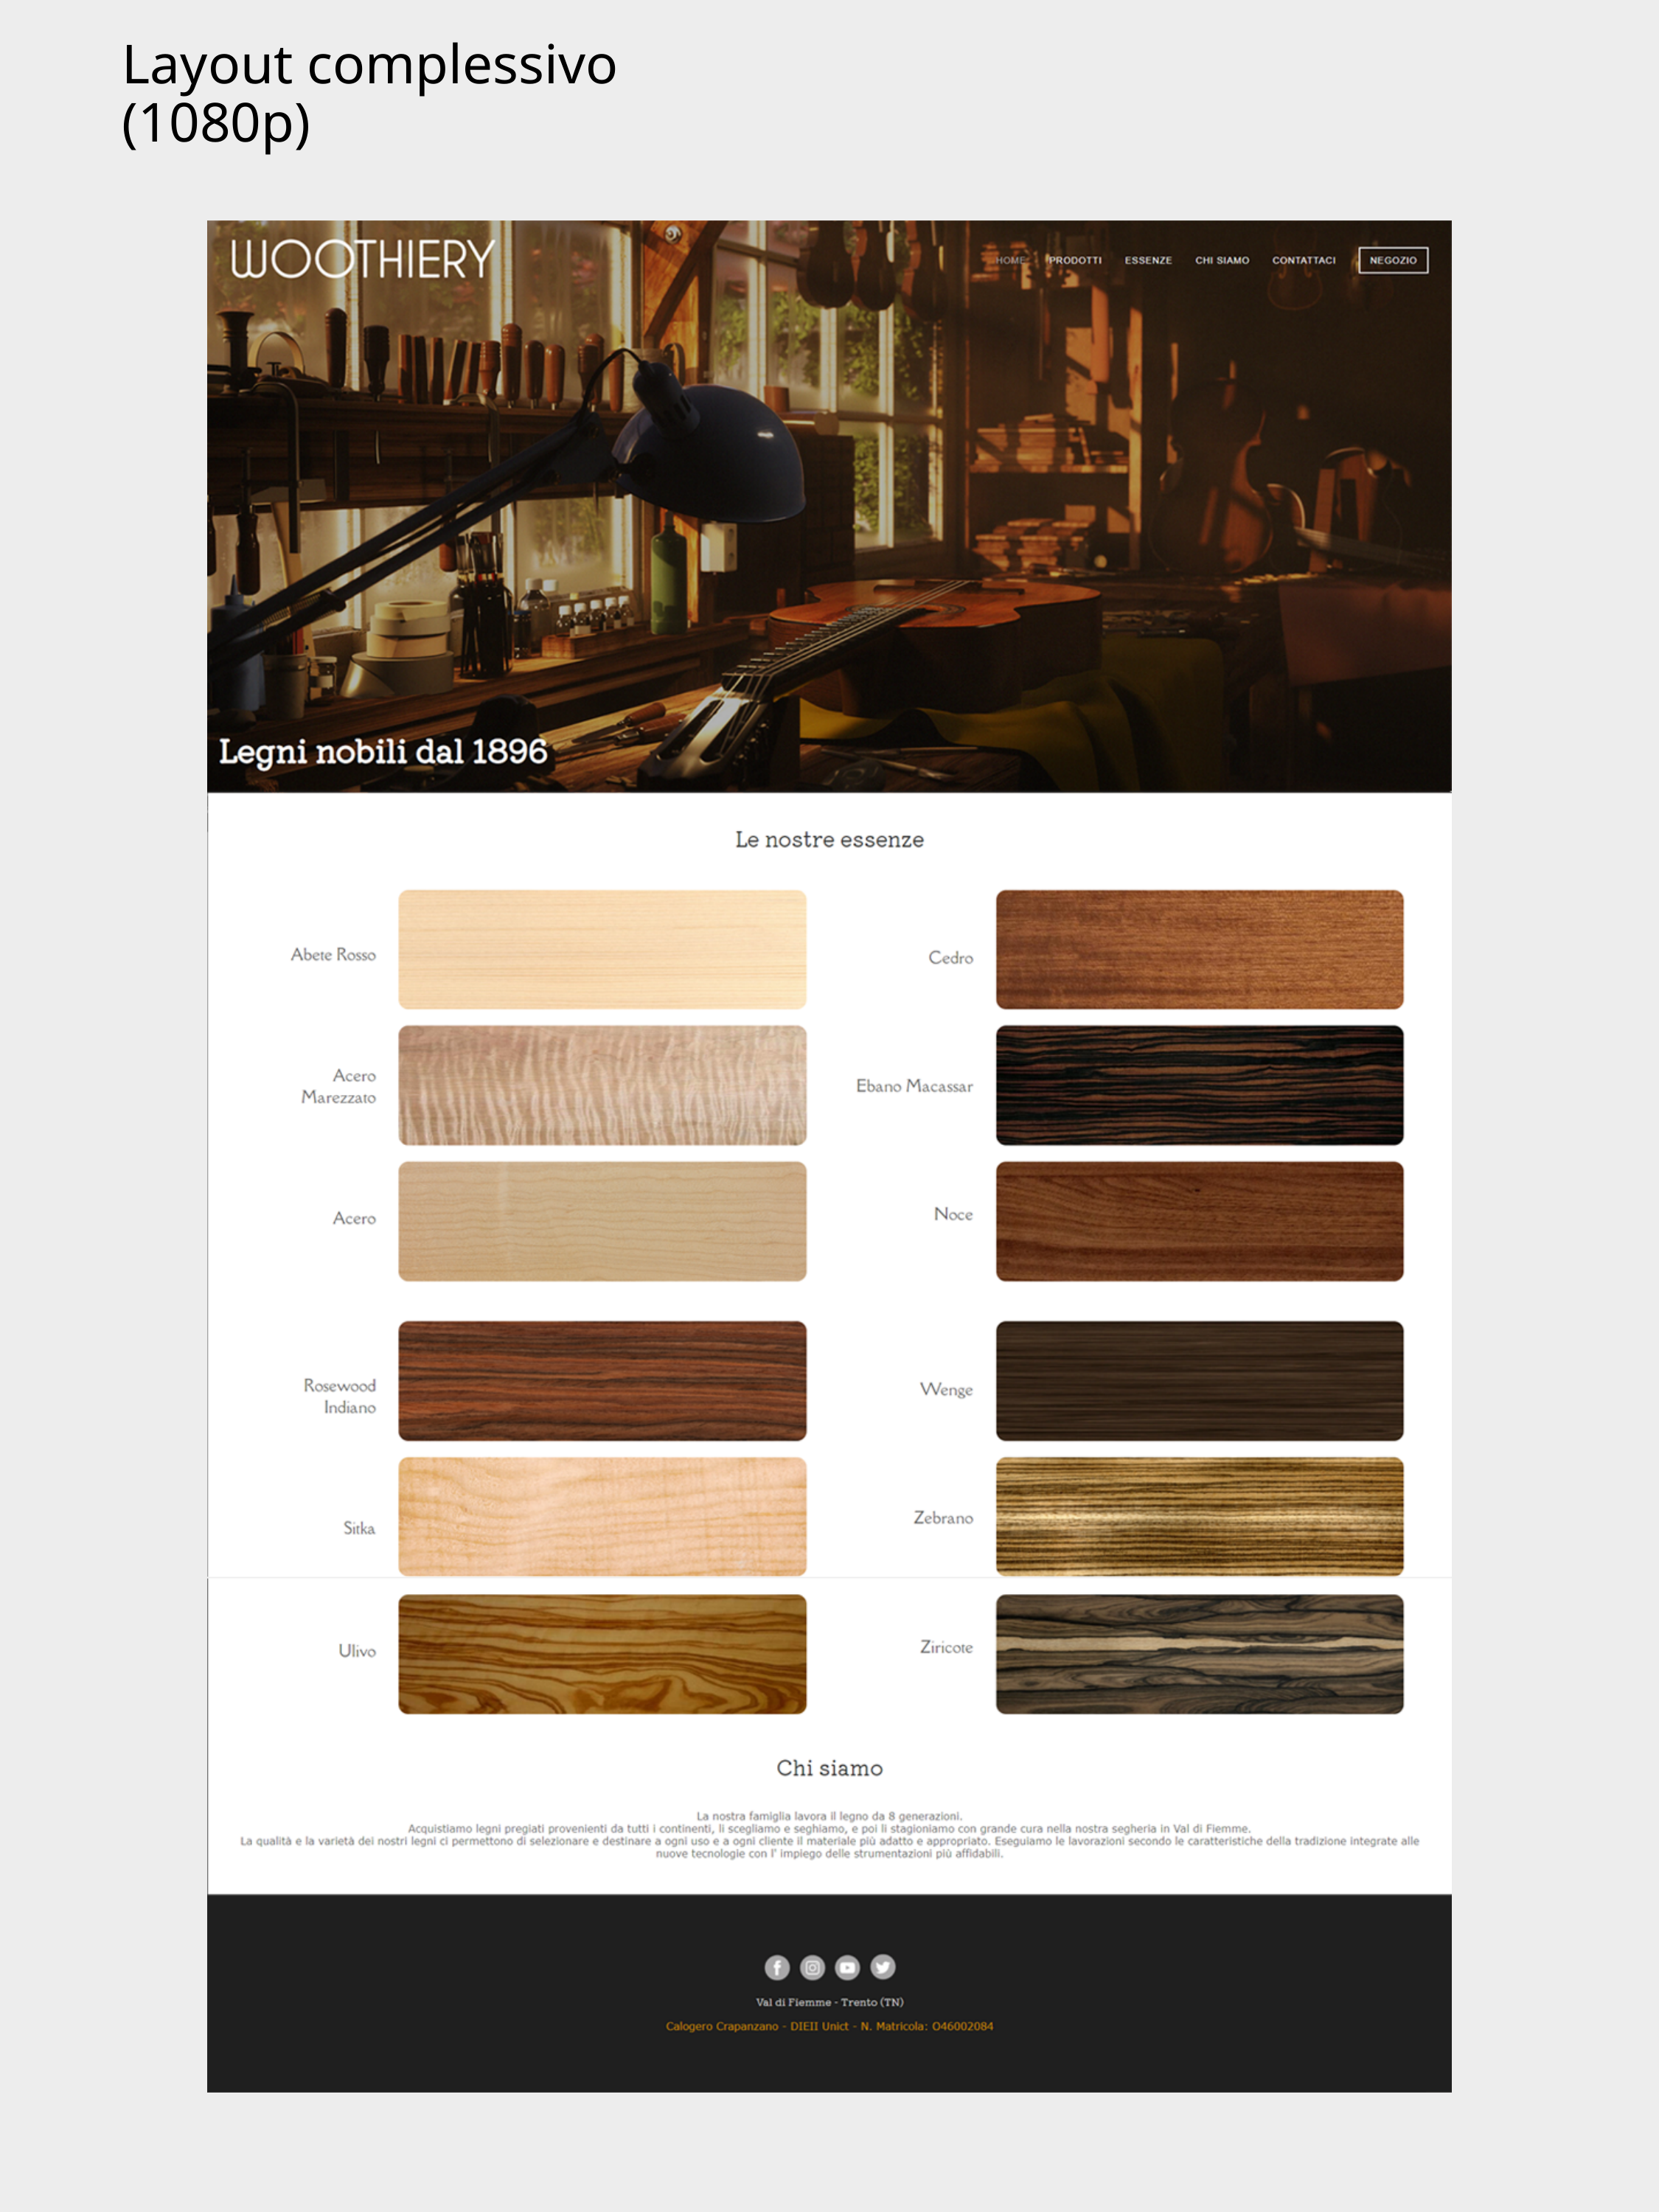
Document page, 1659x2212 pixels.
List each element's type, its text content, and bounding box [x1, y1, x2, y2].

picture [207, 220, 1452, 2093]
text_box Layout complessivo (1080p) [111, 21, 830, 169]
